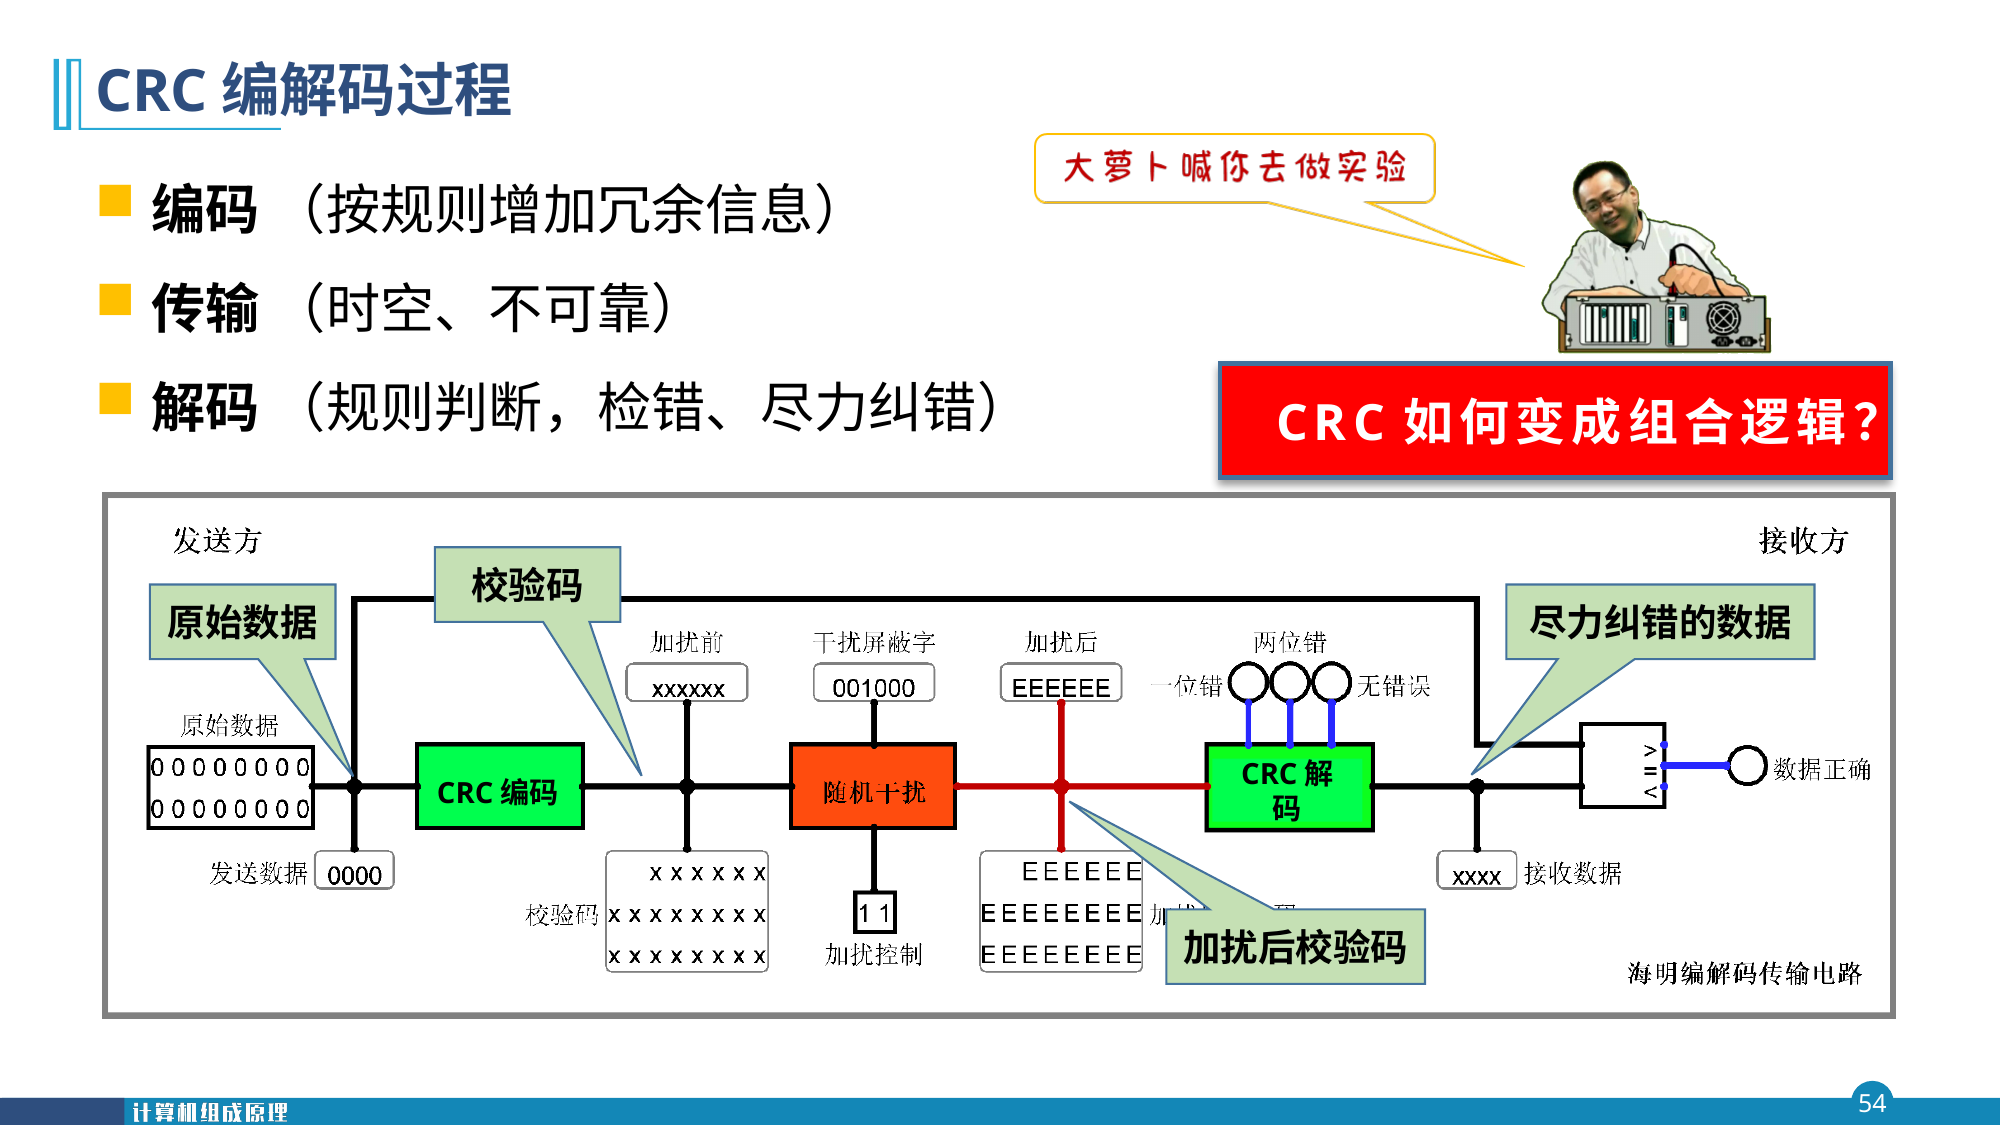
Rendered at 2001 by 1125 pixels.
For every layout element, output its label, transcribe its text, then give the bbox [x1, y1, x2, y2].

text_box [1034, 133, 1796, 357]
title CRC编解码过程 [80, 42, 1805, 144]
text_box CRC如何变成组合逻辑？ [1219, 362, 1891, 479]
list 编码 （按规则增加冗余信息） 传输 （时空、不可靠） 解码 （规则判断，检错、尽力纠错） [80, 154, 1105, 452]
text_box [94, 484, 1905, 1023]
